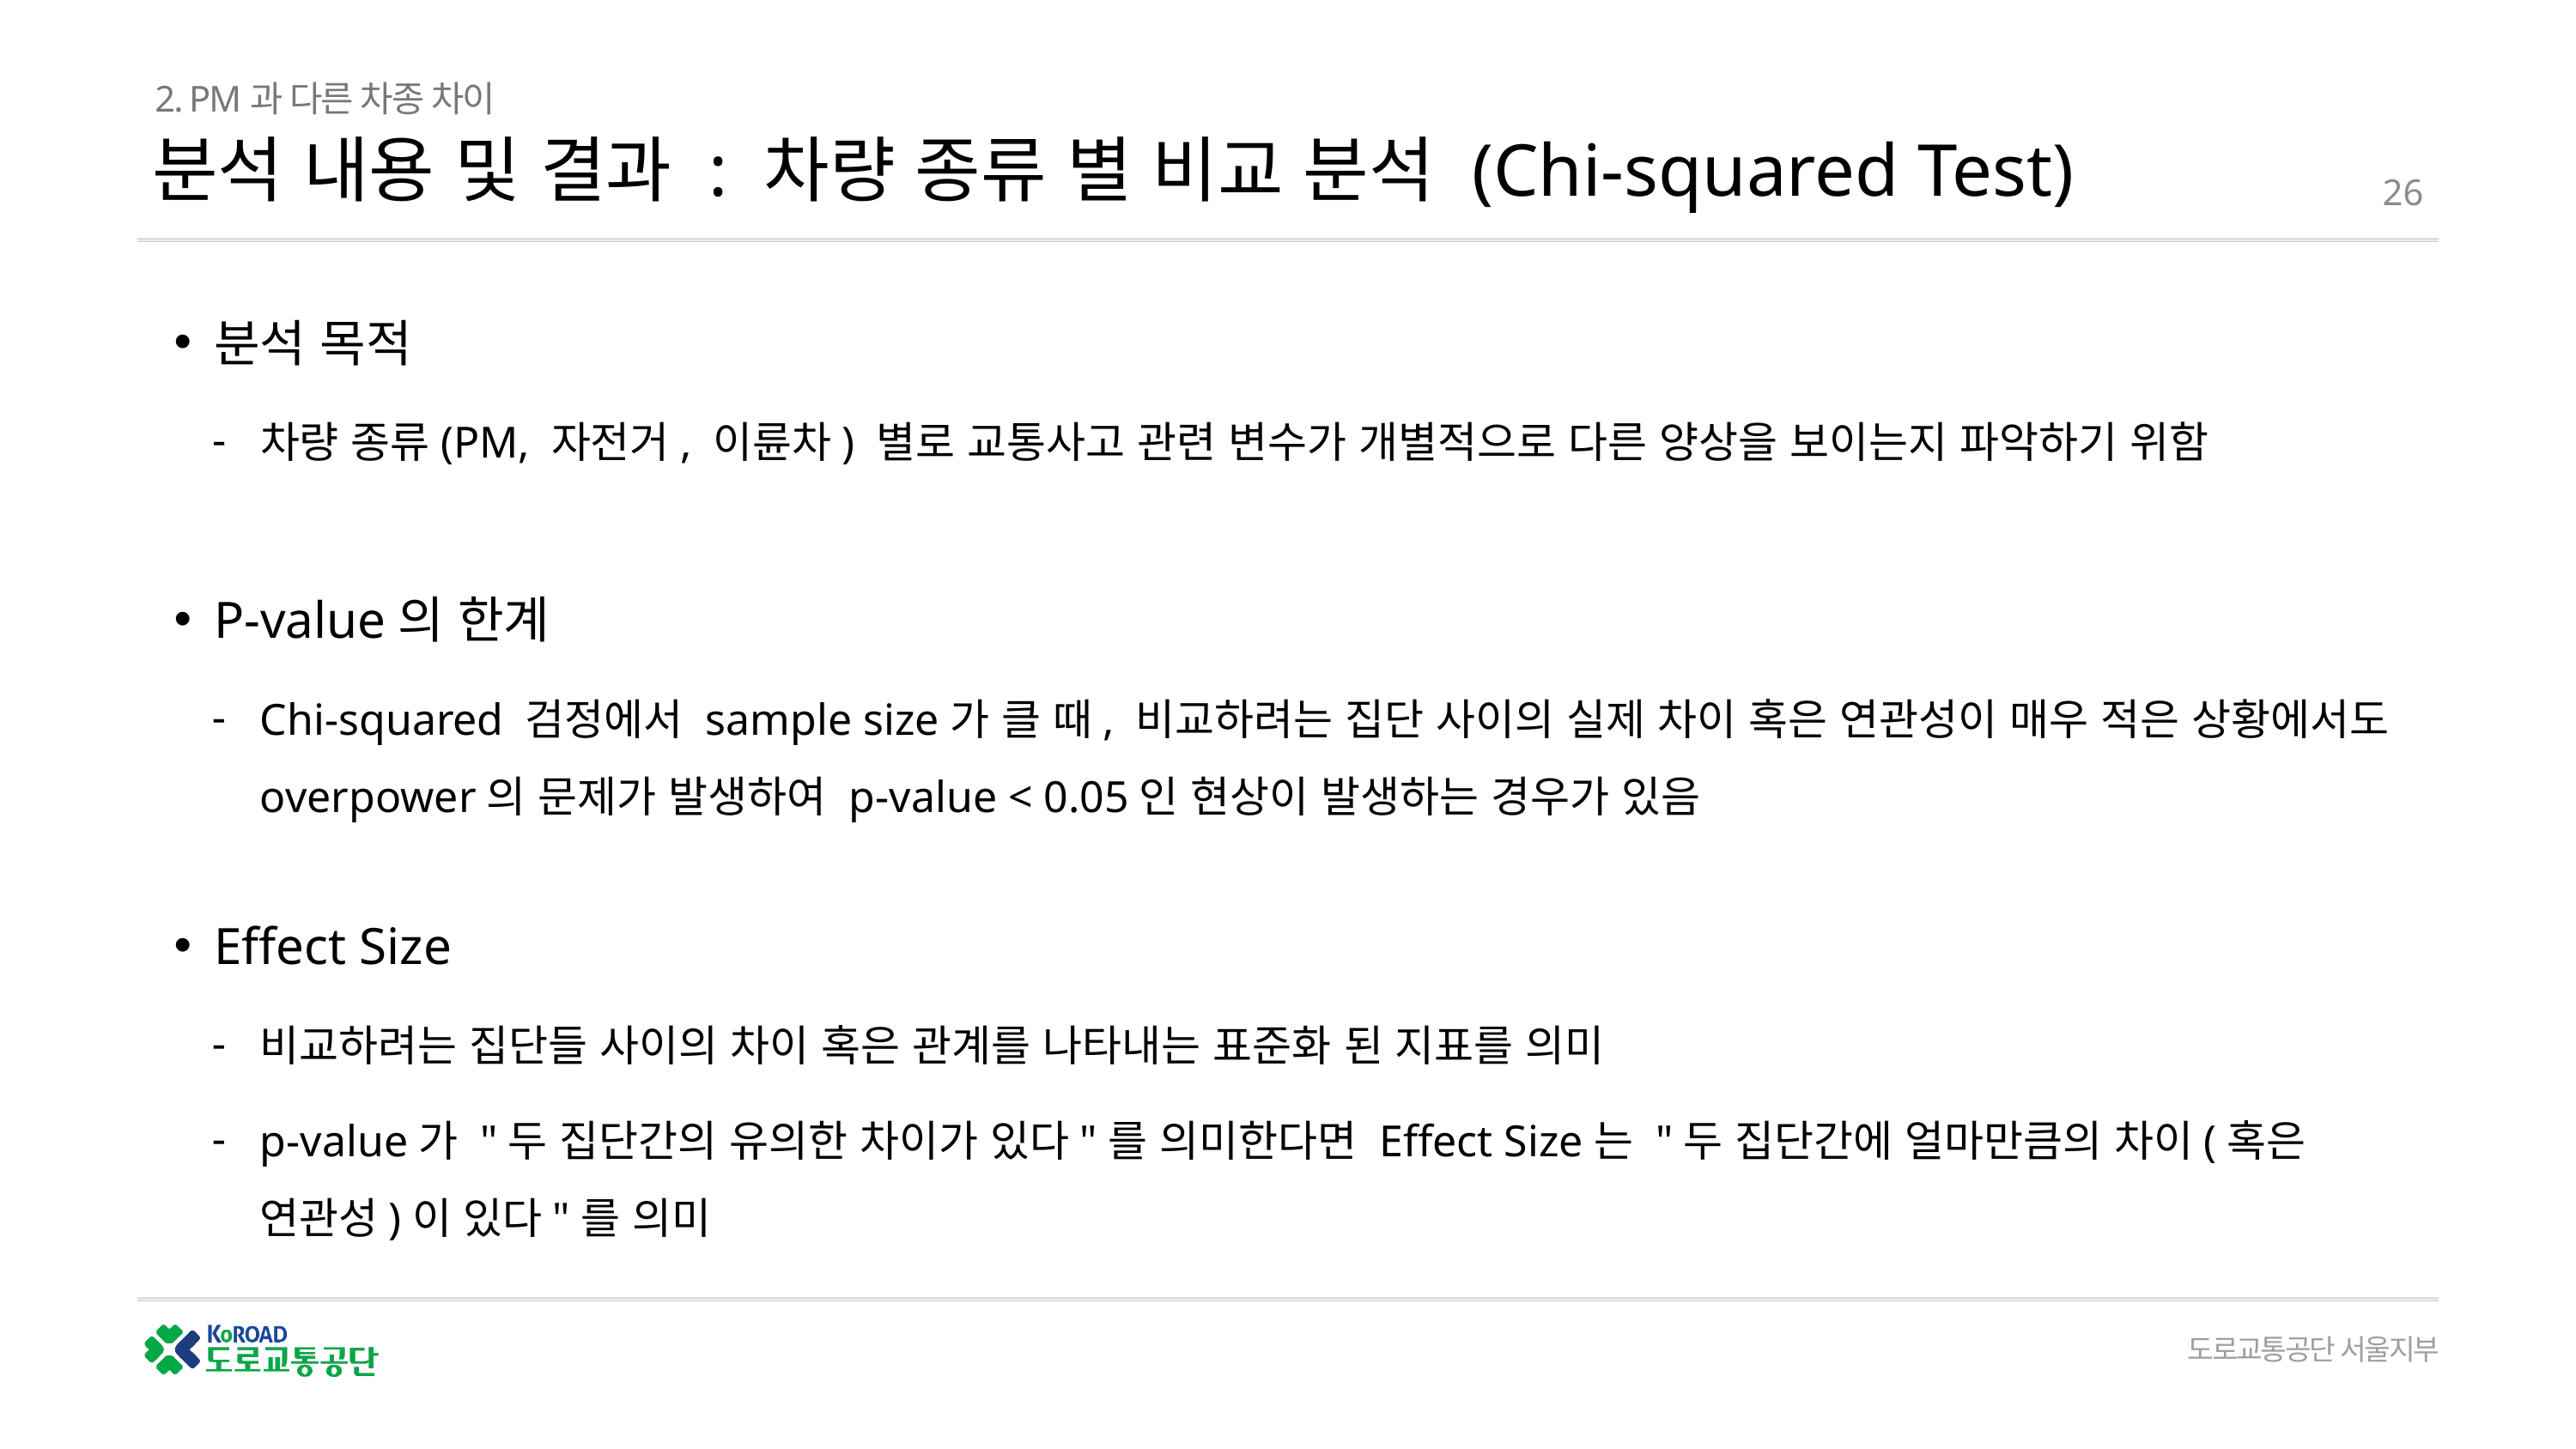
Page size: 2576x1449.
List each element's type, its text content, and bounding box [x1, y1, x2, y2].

text_box Effect Size 비교하려는 집단들 사이의 차이 혹은 관계를 나타내는 표준화 된 지표를 의미 p-value가 "두 집단간의 유의한 차이가 있다"를 의미한다면 Effect Size는 "두 집단간에 얼마만큼의 차이(혹은 연관성)이 있다"를 의미 [161, 877, 2415, 1154]
text_box 분석 목적 차량 종류(PM, 자전거, 이륜차) 별로 교통사고 관련 변수가 개별적으로 다른 양상을 보이는지 파악하기 위함 [161, 275, 2328, 529]
text_box 도로교통공단 서울지부 [1953, 1325, 2452, 1373]
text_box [137, 1295, 2439, 1304]
picture [118, 1300, 401, 1401]
text_box 분석 내용 및 결과 : 차량 종류 별 비교 분석 (Chi-squared Test) [139, 118, 2328, 217]
slide_number 25 [2136, 168, 2437, 221]
text_box 2. PM과 다른 차종 차이 [142, 70, 972, 126]
text_box P-value의 한계 Chi-squared 검정에서 sample size가 클 때, 비교하려는 집단 사이의 실제 차이 혹은 연관성이 매우 적은 상황에서도 overpower의 문제가 발생하여 p-value < 0.05인 현상이 발생하는 경우가 있음 [161, 551, 2438, 855]
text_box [137, 235, 2439, 245]
